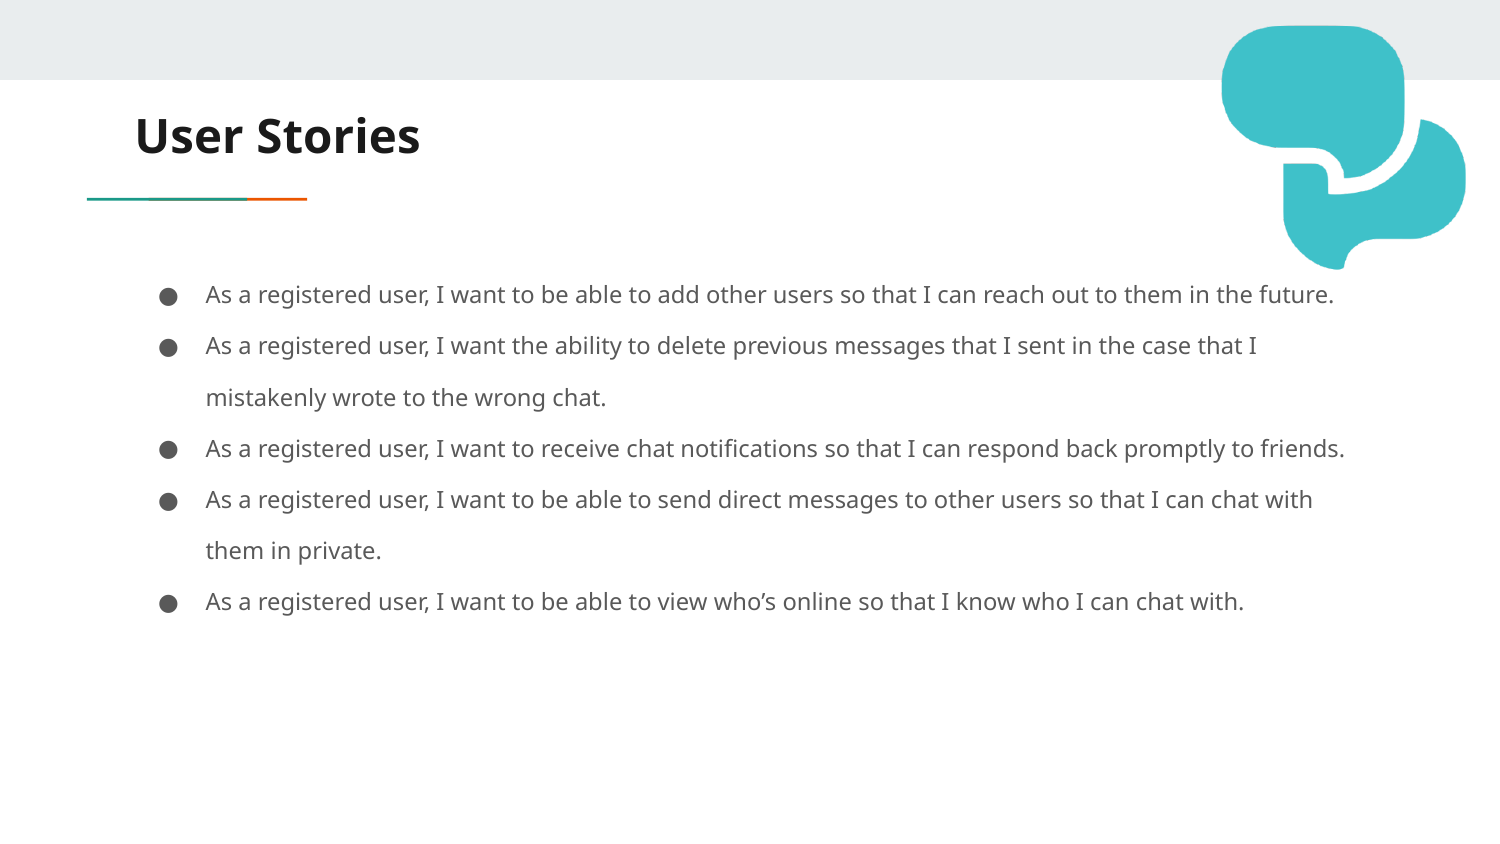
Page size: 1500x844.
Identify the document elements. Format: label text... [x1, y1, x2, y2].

title User Stories [119, 91, 1166, 179]
picture [1171, 0, 1500, 295]
list As a registered user, I want to be able to add other users so that I can reach out to them in the future. As a registered user, I want the ability to delete previous messages that I sent in the case that I mistakenly wrote to the wrong chat. As a registered user, I want to receive chat notifications so that I can respond back promptly to friends. As a registered user, I want to be able to send direct messages to other users so that I can chat with them in private. As a registered user, I want to be able to view who’s online so that I know who I can chat with. [119, 242, 1381, 725]
